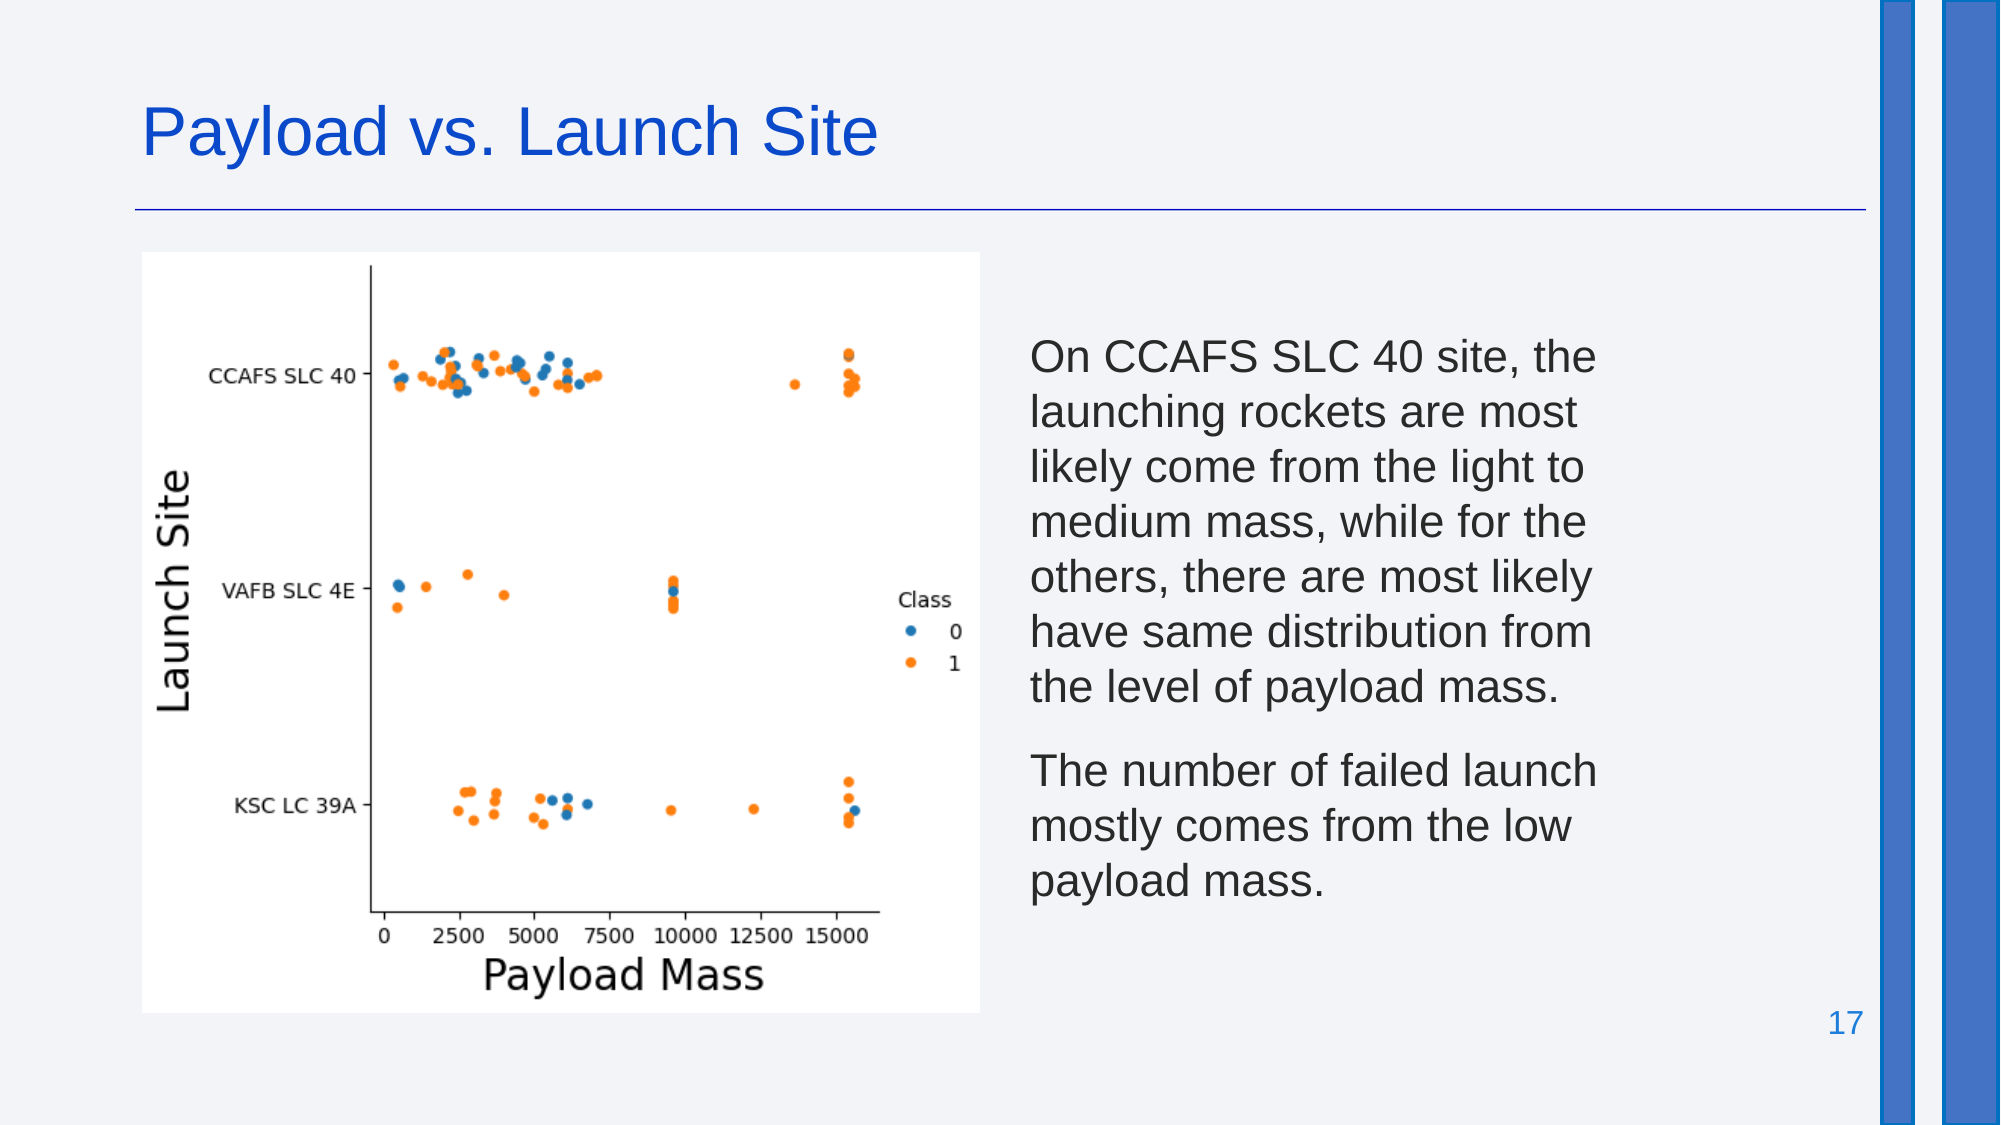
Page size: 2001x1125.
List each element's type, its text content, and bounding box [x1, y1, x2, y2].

picture [1915, 0, 1942, 1125]
picture [0, 0, 1880, 1125]
list On CCAFS SLC 40 site, the launching rockets are most likely come from the light to medium mass, while for the others, there are most likely have same distribution from the level of payload mass. The number of failed launch mostly comes from the low payload mass. [1014, 319, 1660, 945]
text_box [1880, 0, 1915, 1125]
slide_number 17 [1429, 988, 1880, 1055]
text_box [1942, 0, 2000, 1125]
text_box Payload vs. Launch Site [126, 88, 1852, 179]
